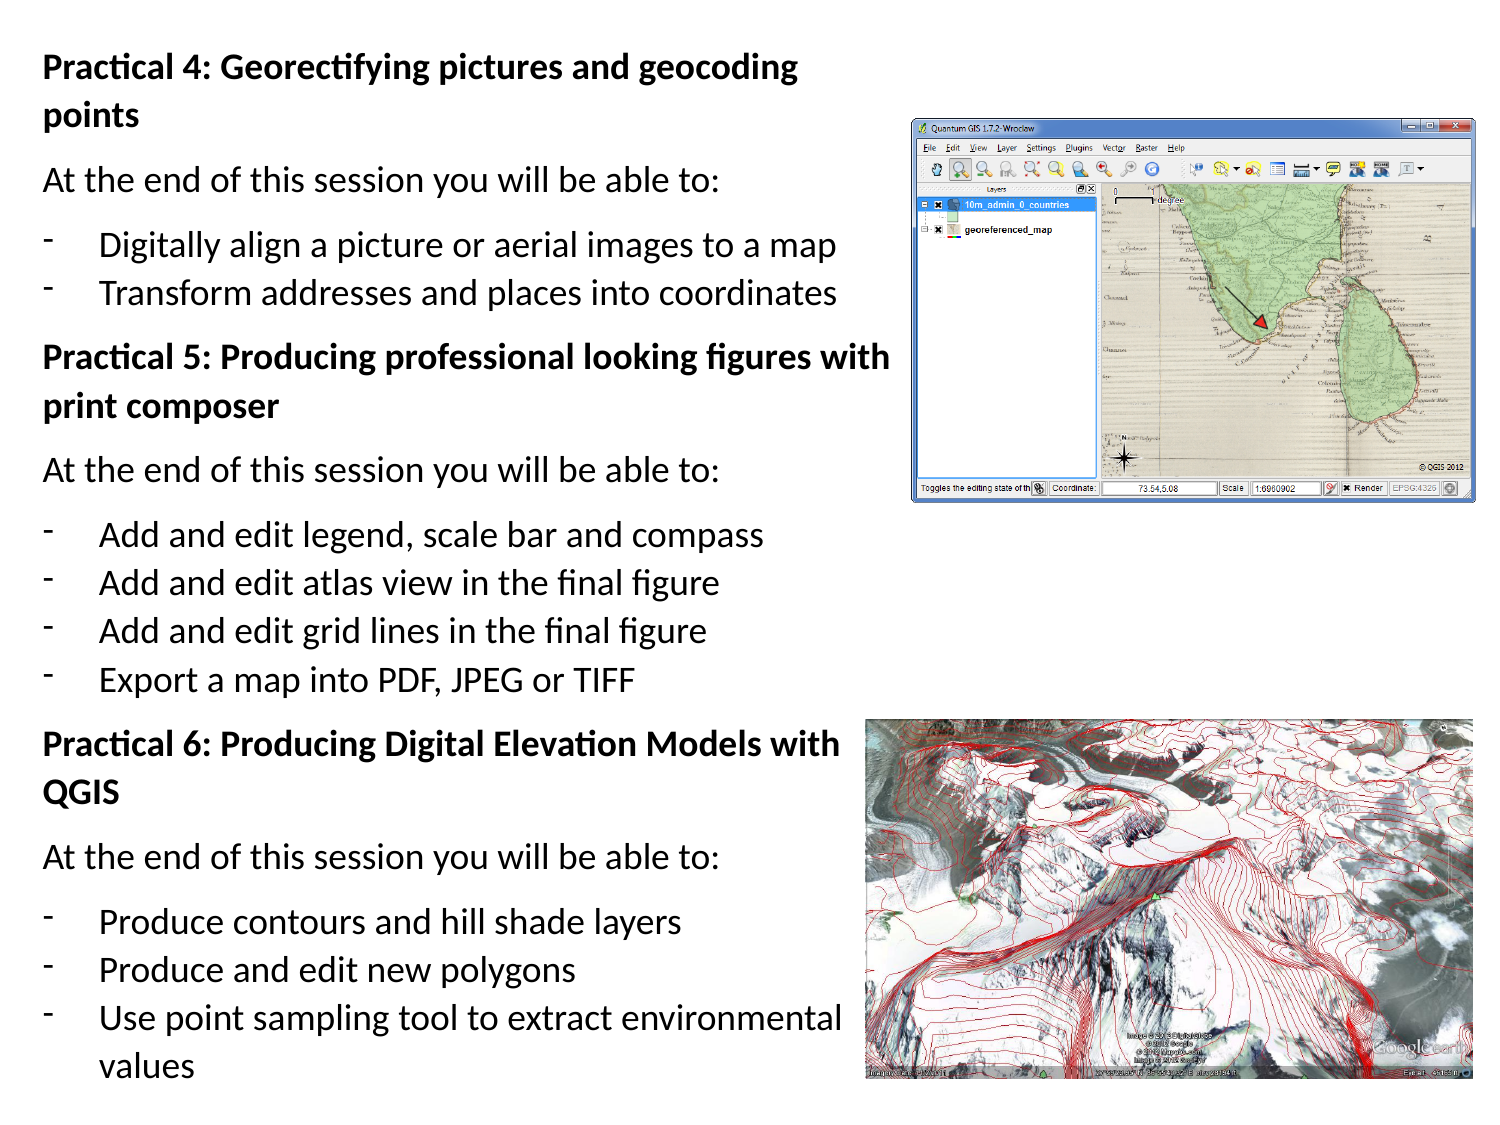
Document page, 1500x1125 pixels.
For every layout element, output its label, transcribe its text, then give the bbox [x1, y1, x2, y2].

text_box Practical 4: Georectifying pictures and geocoding points At the end of this session you will be able to: Digitally align a picture or aerial images to a map Transform addresses and places into coordinates Practical 5: Producing professional looking figures with print composer At the end of this session you will be able to: Add and edit legend, scale bar and compass Add and edit atlas view in the final figure Add and edit grid lines in the final figure Export a map into PDF, JPEG or TIFF Practical 6: Producing Digital Elevation Models with QGIS At the end of this session you will be able to: Produce contours and hill shade layers Produce and edit new polygons Use point sampling tool to extract environmental values [27, 31, 912, 1094]
picture [865, 719, 1473, 1079]
picture [911, 118, 1476, 504]
